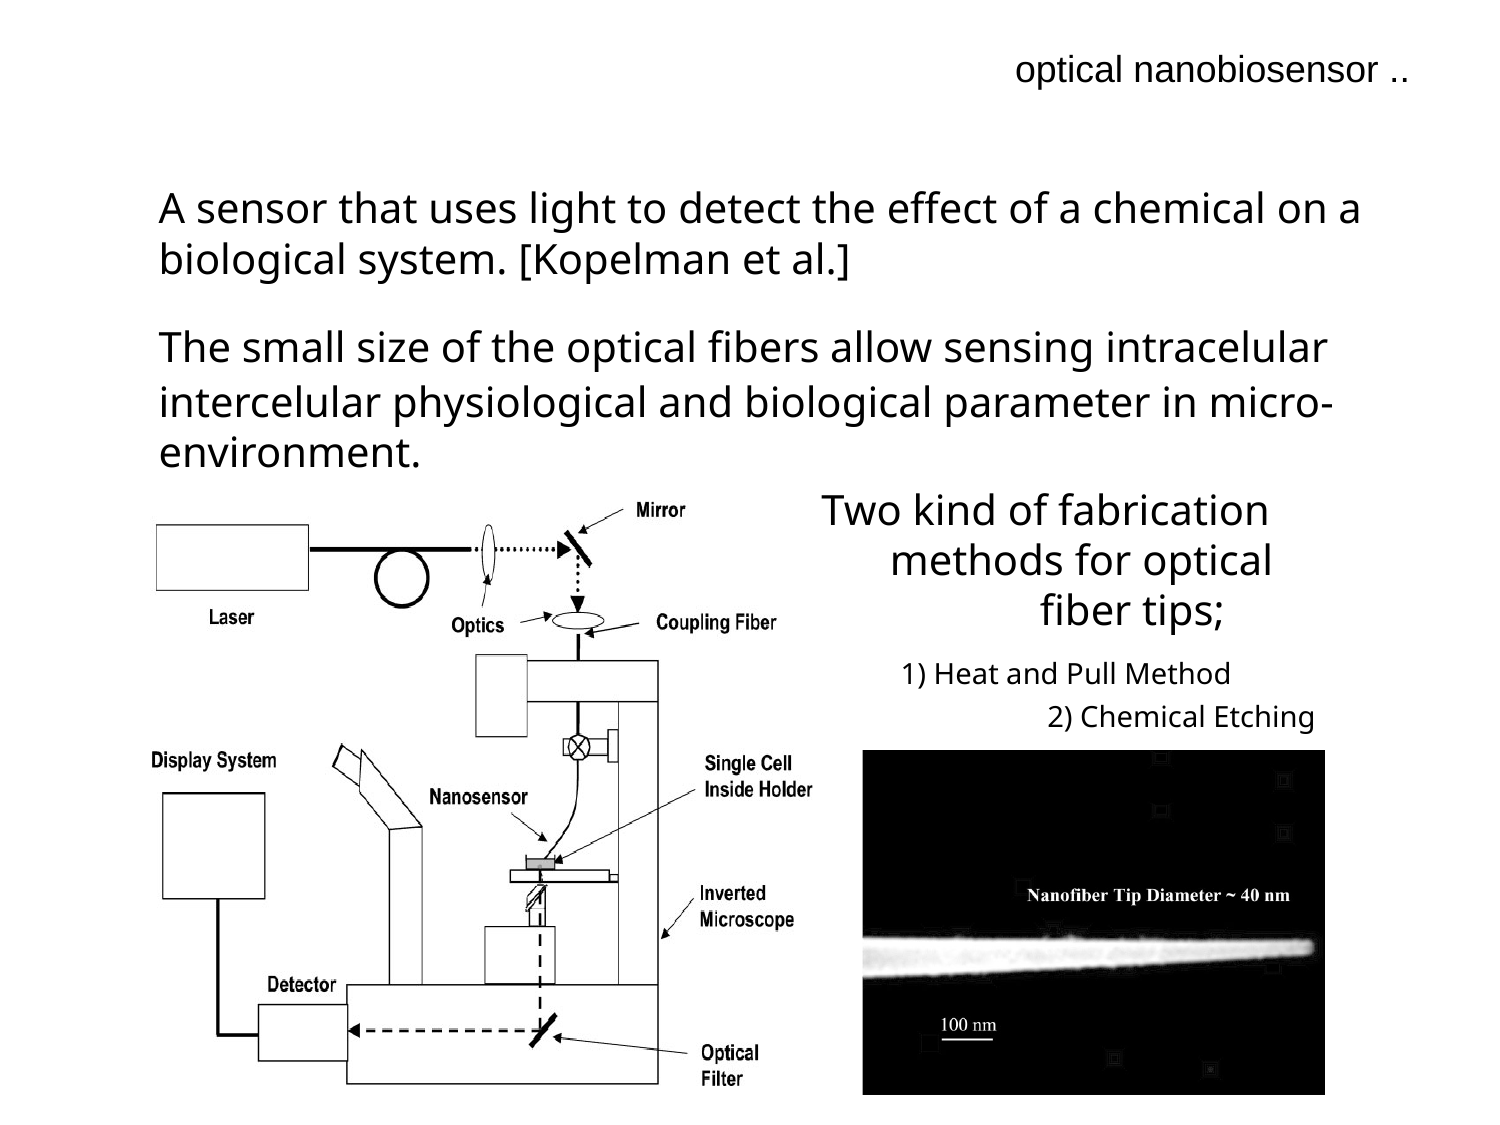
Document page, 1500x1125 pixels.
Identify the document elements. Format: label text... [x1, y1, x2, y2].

picture [149, 499, 813, 1088]
text_box A sensor that uses light to detect the effect of a chemical on a biological system. [Kopelman et al.] The small size of the optical fibers allow sensing intracelular intercelular physiological and biological parameter in micro- environment. Two kind of fabrication methods for optical fiber tips; 1) Heat and Pull Method 2) Chemical Etching [87, 174, 1451, 1100]
text_box optical nanobiosensor .. [249, 37, 1425, 98]
picture [862, 749, 1326, 1095]
